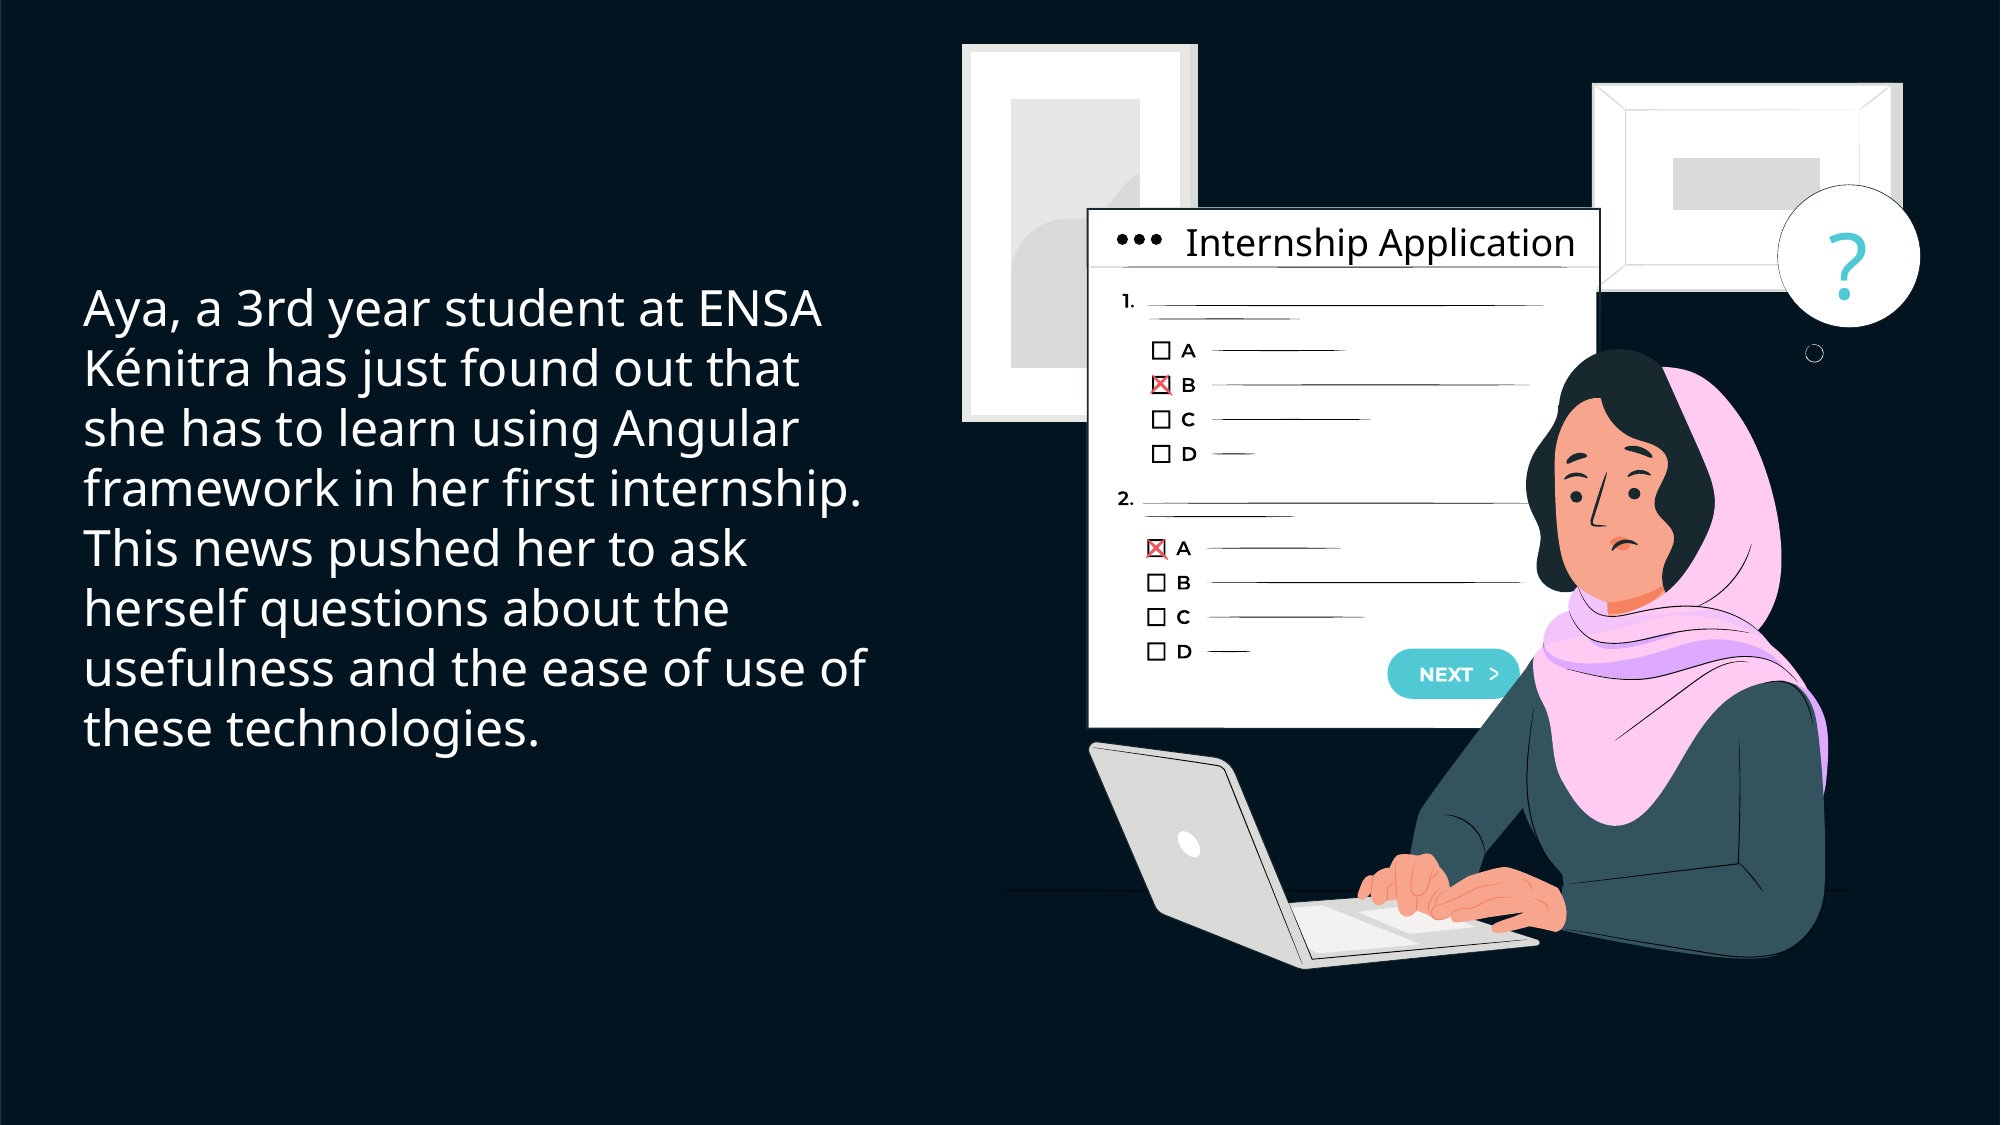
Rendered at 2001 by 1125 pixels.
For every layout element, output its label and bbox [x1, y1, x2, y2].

text_box [1086, 207, 1602, 348]
text_box [1592, 82, 1904, 292]
text_box [988, 348, 1863, 970]
text_box [961, 43, 1198, 423]
picture [0, 0, 2000, 1125]
